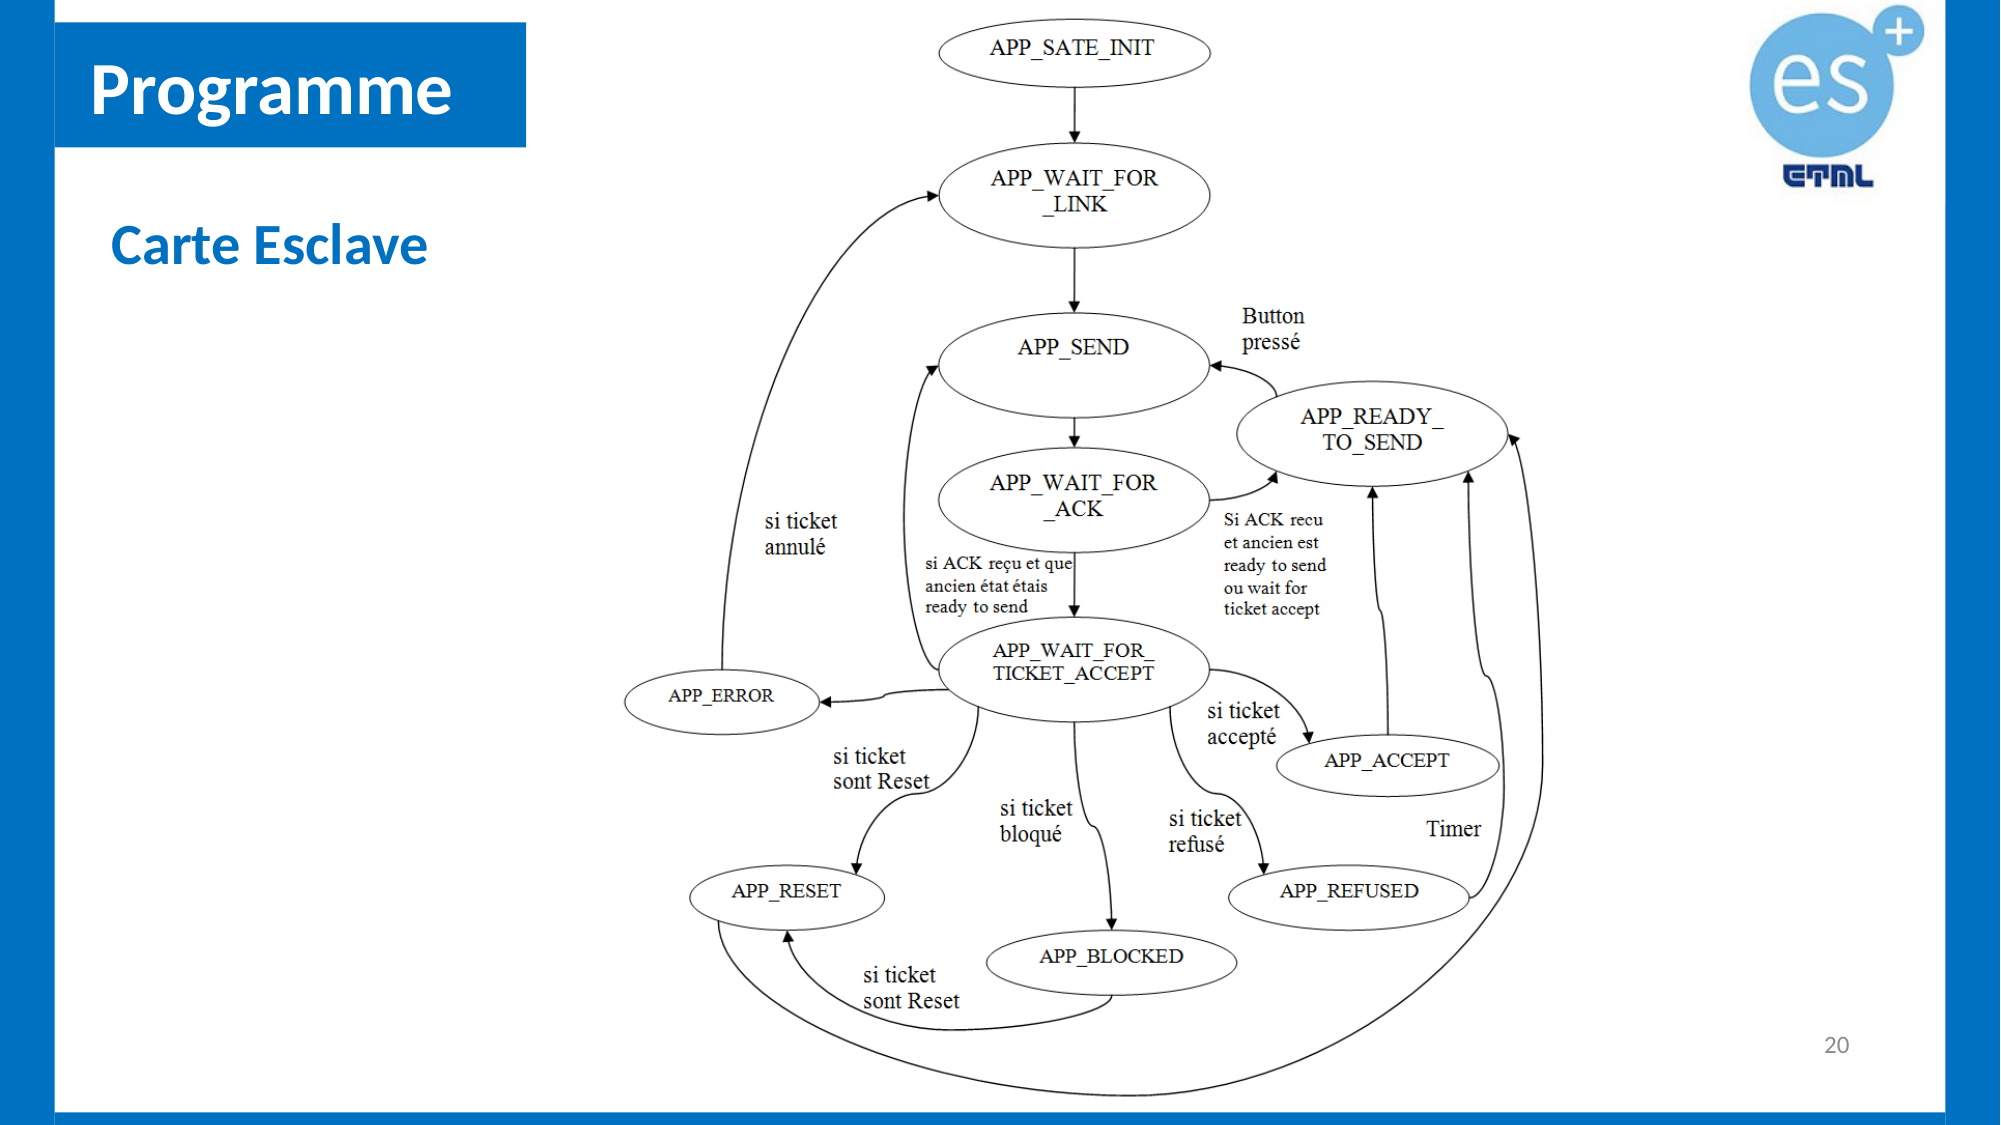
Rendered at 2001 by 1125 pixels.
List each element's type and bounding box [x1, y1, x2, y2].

picture [602, 0, 1571, 1112]
picture [1729, 0, 1946, 204]
text_box [0, 0, 2000, 1125]
